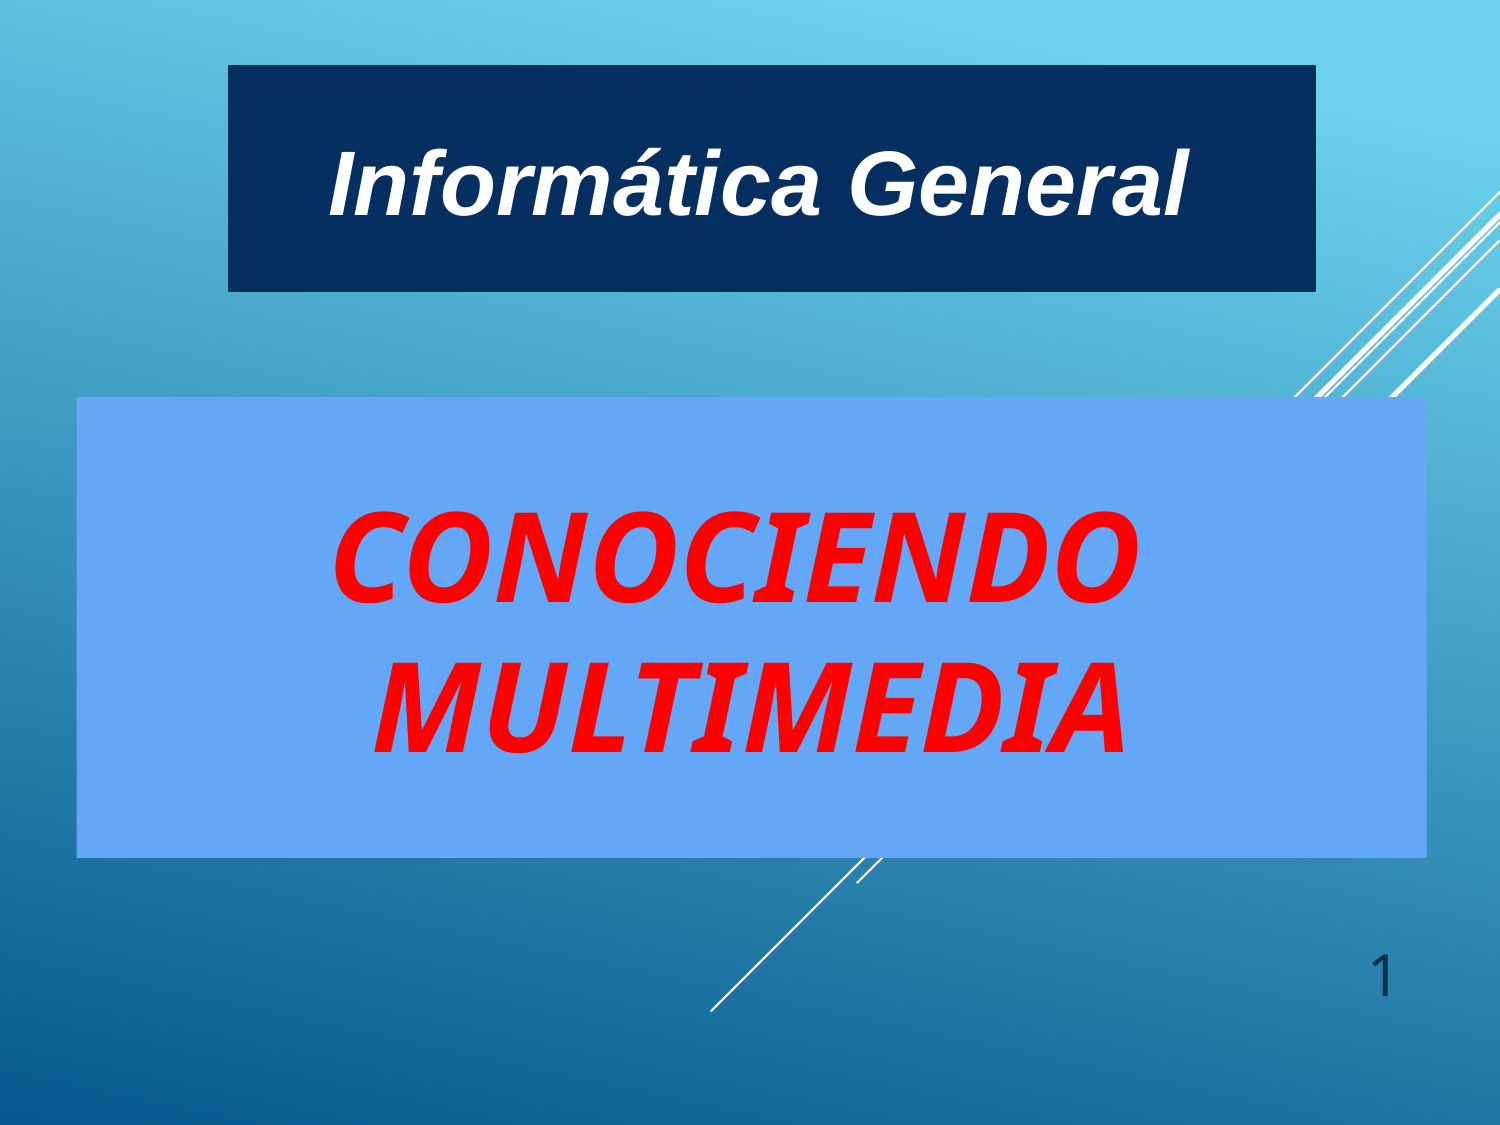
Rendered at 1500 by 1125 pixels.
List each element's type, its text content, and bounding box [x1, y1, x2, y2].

slide_number 1 [1275, 915, 1416, 1025]
text_box Informática General [228, 65, 1316, 292]
title CONOCIENDO MULTIMEDIA [76, 397, 1427, 858]
